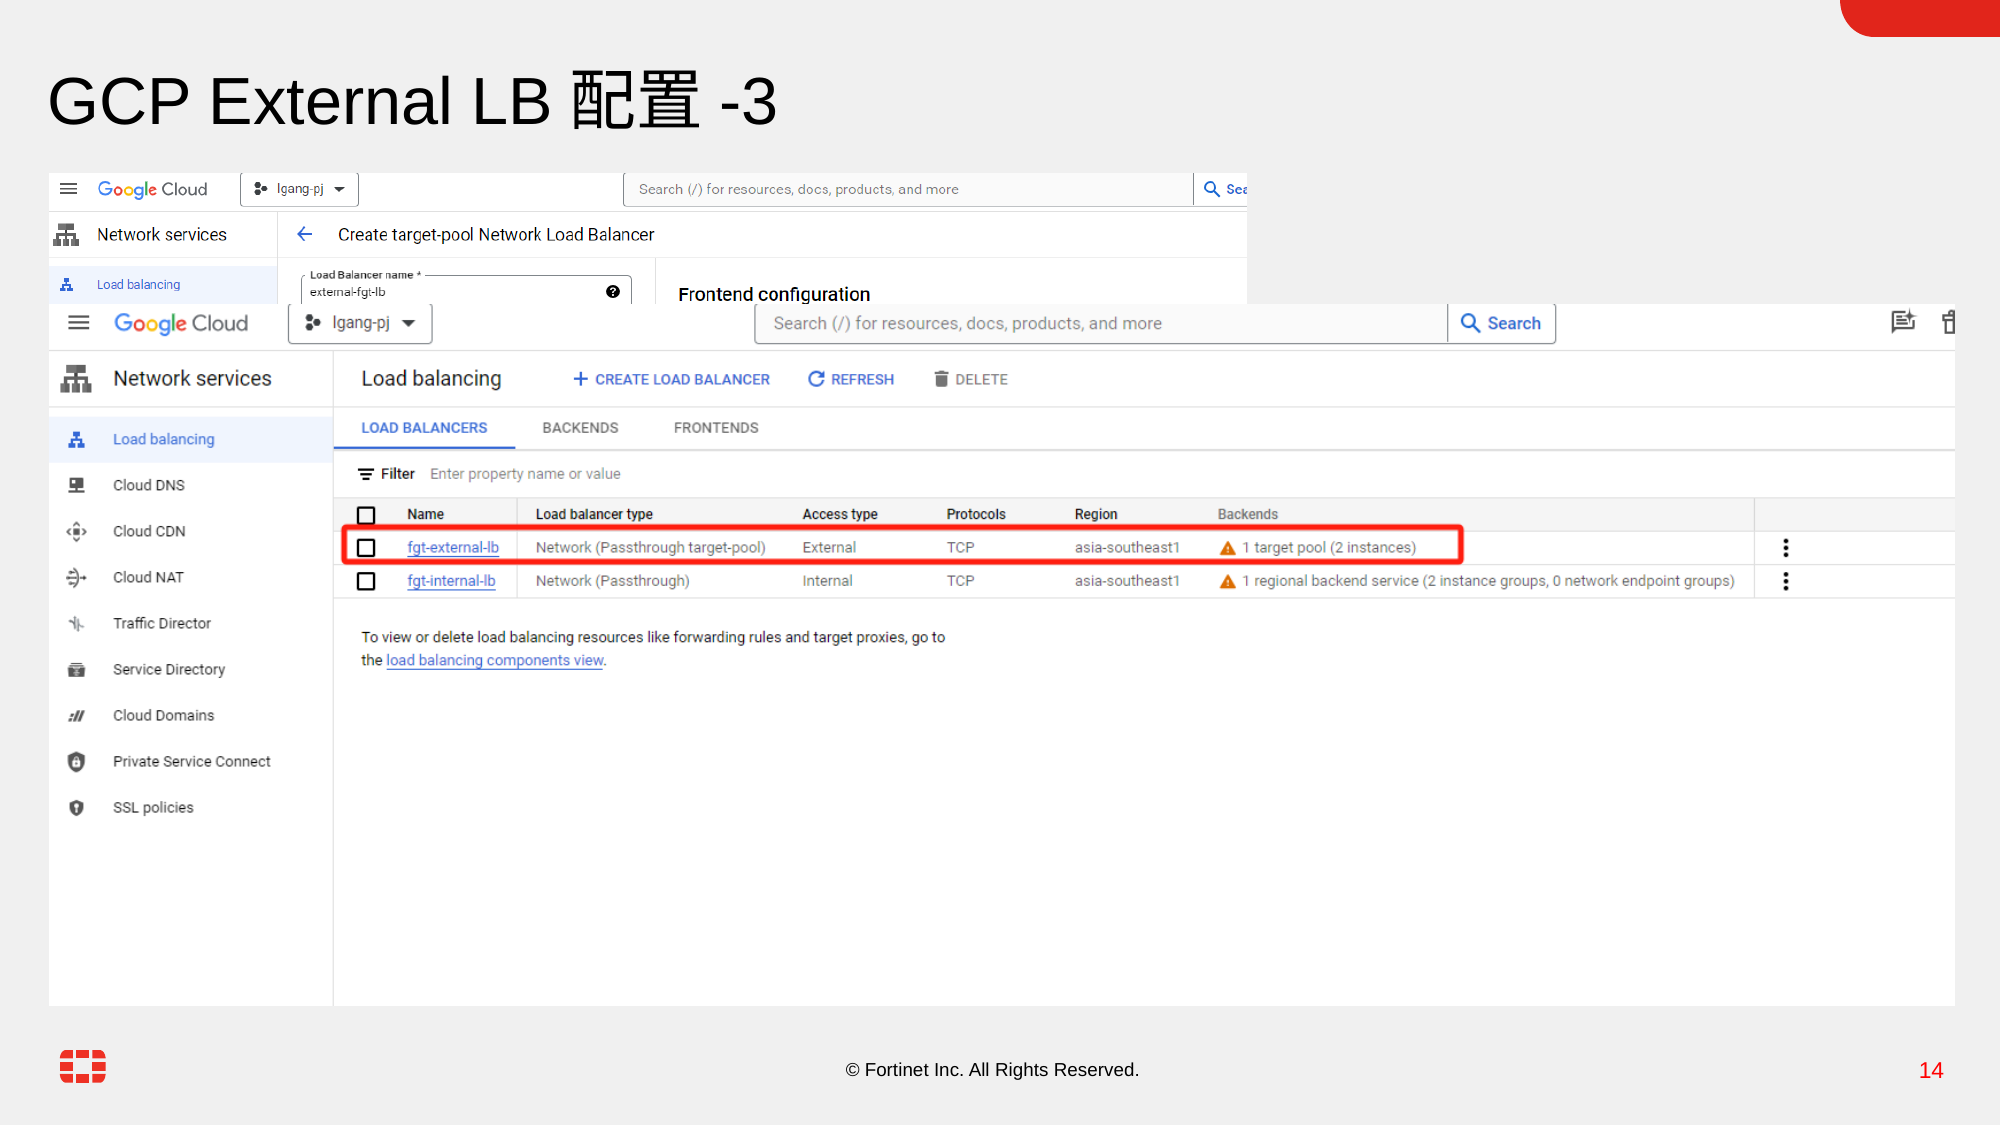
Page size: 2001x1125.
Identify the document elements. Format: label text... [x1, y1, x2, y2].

text_box GCP External LB配置-3 [32, 59, 794, 147]
picture [49, 172, 1955, 1006]
